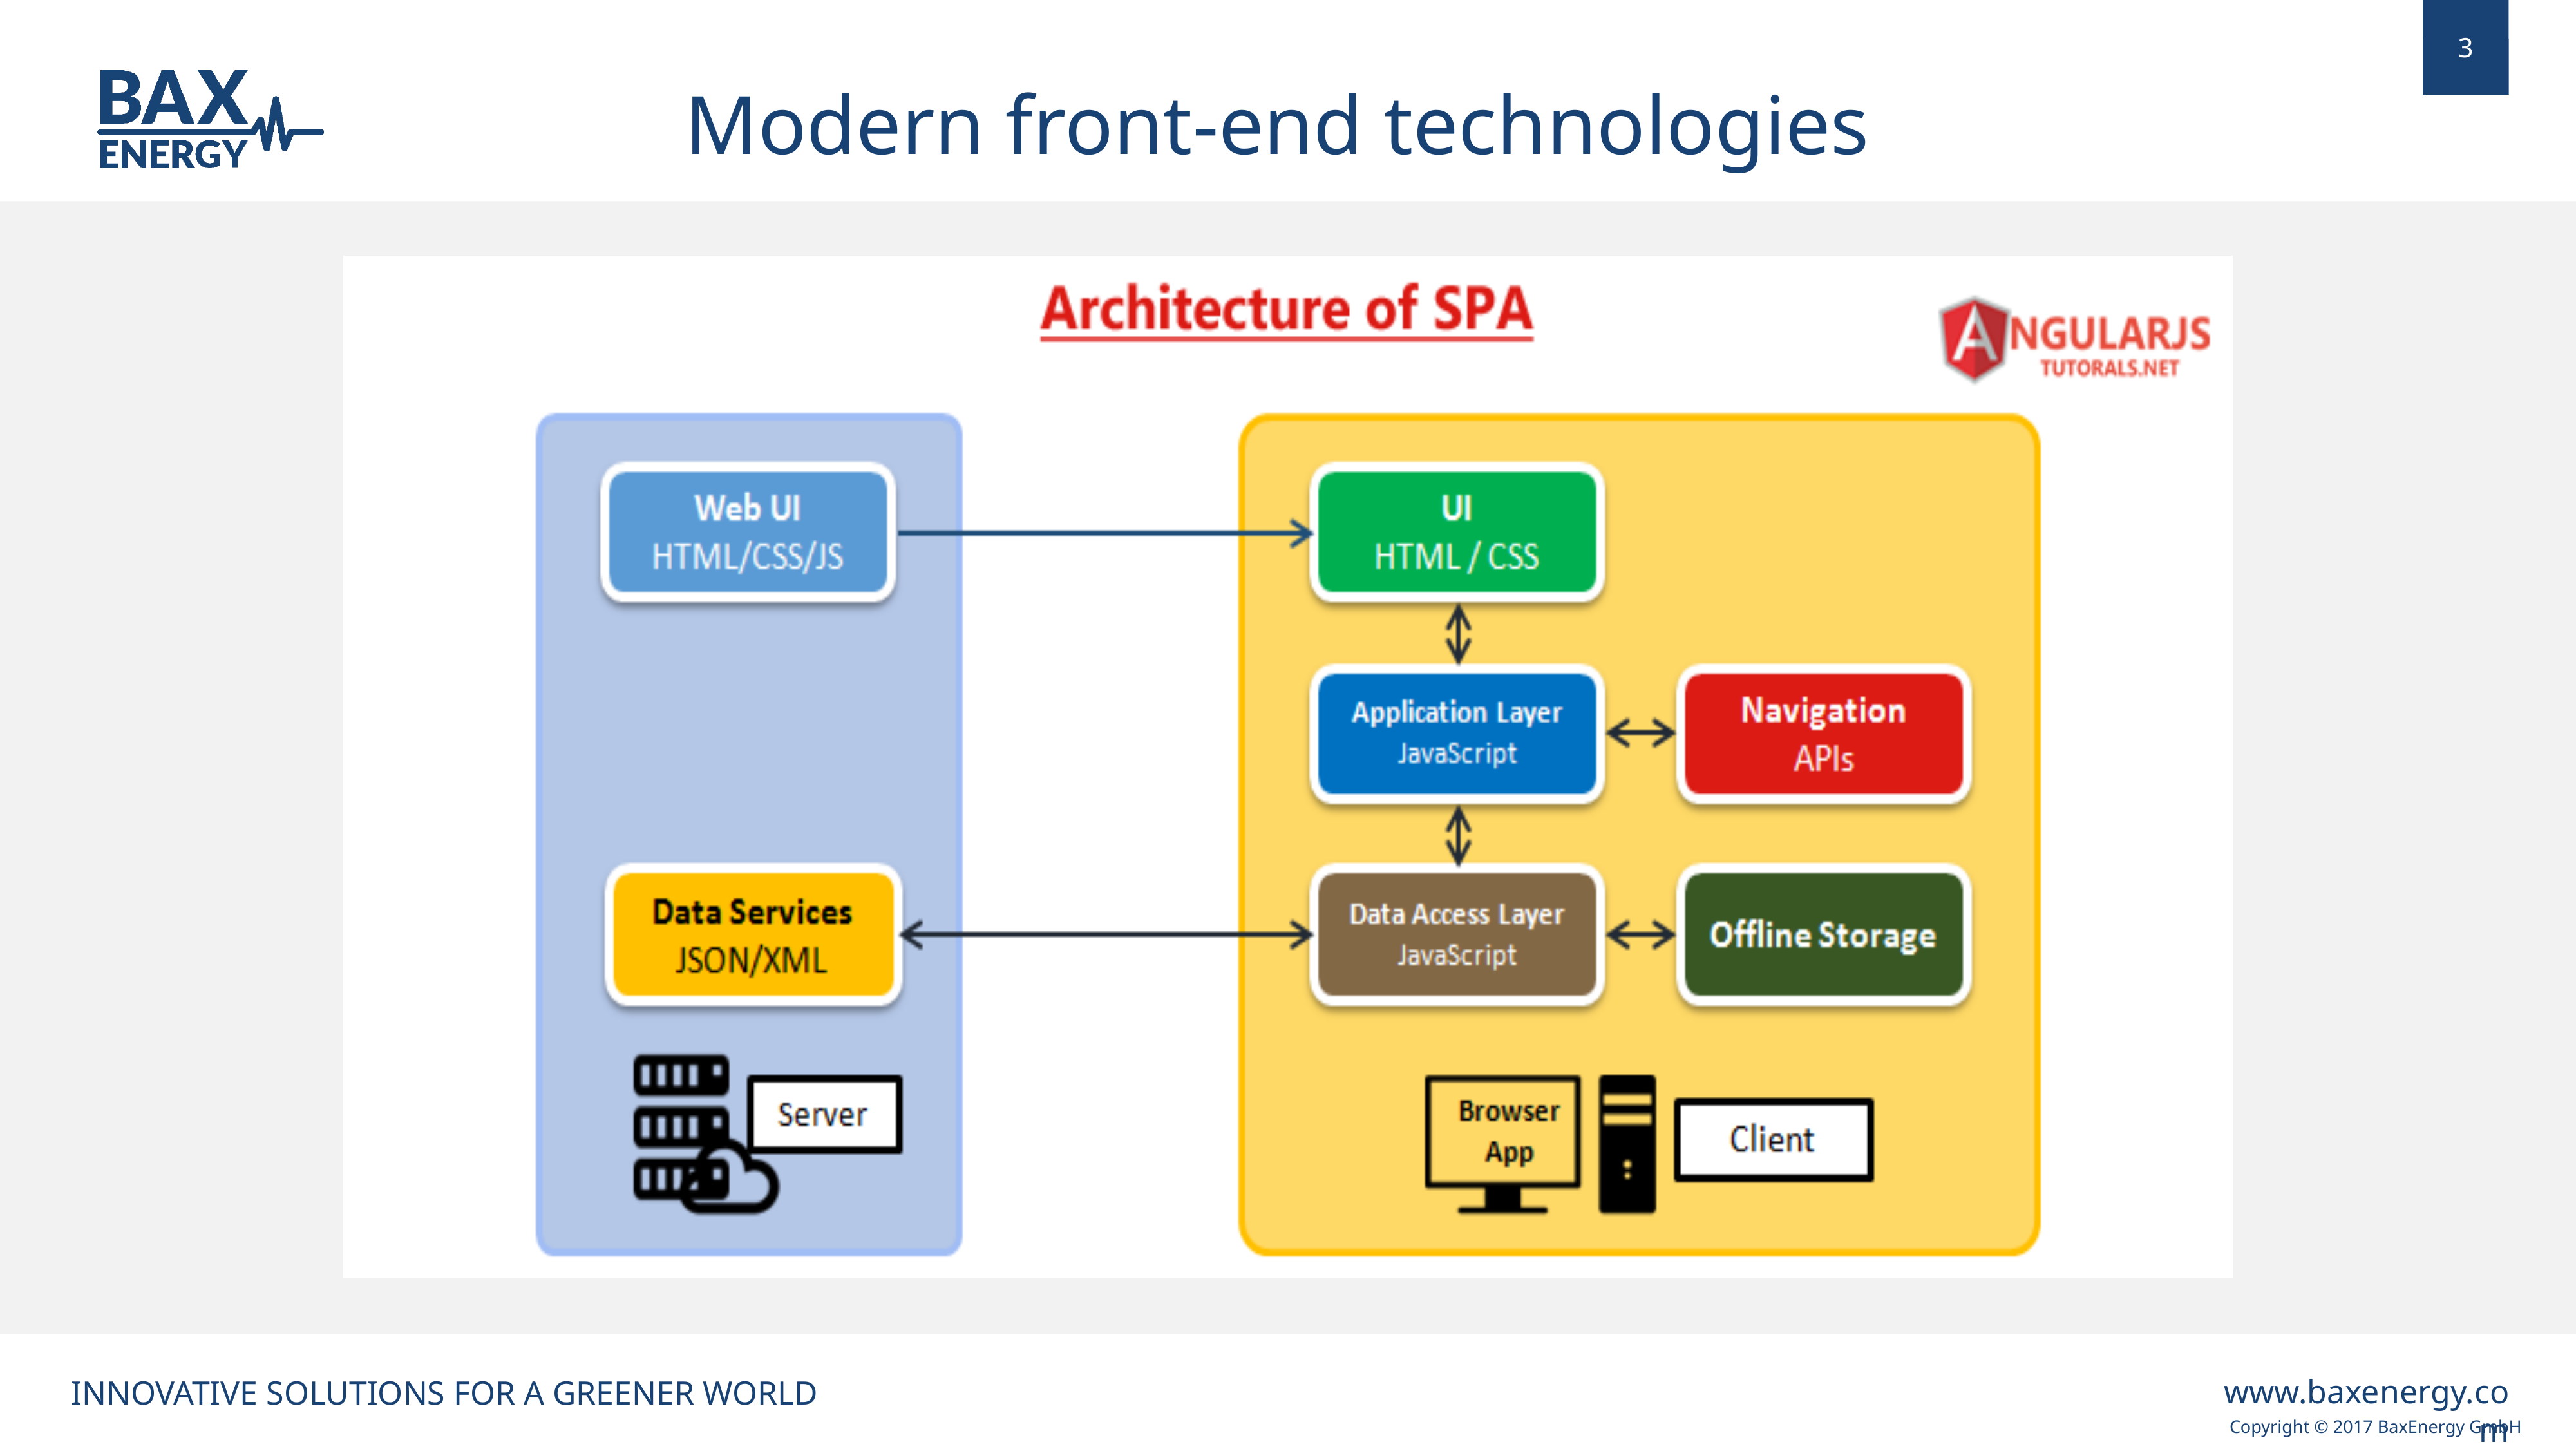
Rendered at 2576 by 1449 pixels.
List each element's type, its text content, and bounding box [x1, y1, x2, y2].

picture [343, 256, 2233, 1278]
list Modern front-end technologies [0, 0, 2576, 256]
